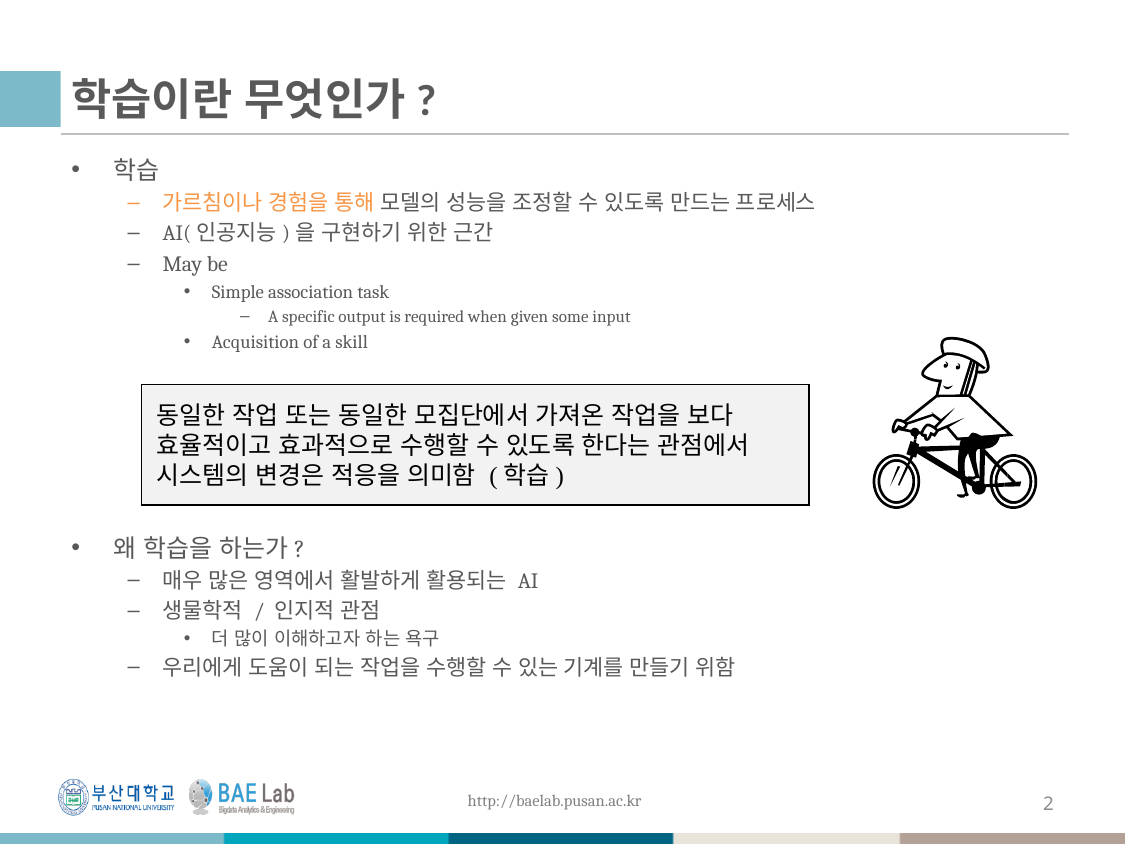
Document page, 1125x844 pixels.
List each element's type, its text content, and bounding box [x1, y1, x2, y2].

text_box 동일한 작업 또는 동일한 모집단에서 가져온 작업을 보다 효율적이고 효과적으로 수행할 수 있도록 한다는 관점에서 시스템의 변경은 적응을 의미함 (학습) [141, 384, 809, 505]
list 학습 가르침이나 경험을 통해 모델의 성능을 조정할 수 있도록 만드는 프로세스 AI(인공지능)을 구현하기 위한 근간 May be Simple association task A specific output is required when given some input Acquisition of a skill 왜 학습을 하는가? 매우 많은 영역에서 활발하게 활용되는 AI 생물학적 / 인지적 관점 더 많이 이해하고자 하는 욕구 우리에게 도움이 되는 작업을 수행할 수 있는 기계를 만들기 위함 [56, 146, 1069, 754]
picture [186, 776, 300, 816]
title 학습이란 무엇인가? [56, 71, 1069, 125]
slide_number 2 [806, 782, 1069, 827]
picture [673, 833, 1125, 844]
picture [872, 334, 1038, 510]
picture [0, 833, 448, 844]
picture [55, 775, 175, 819]
